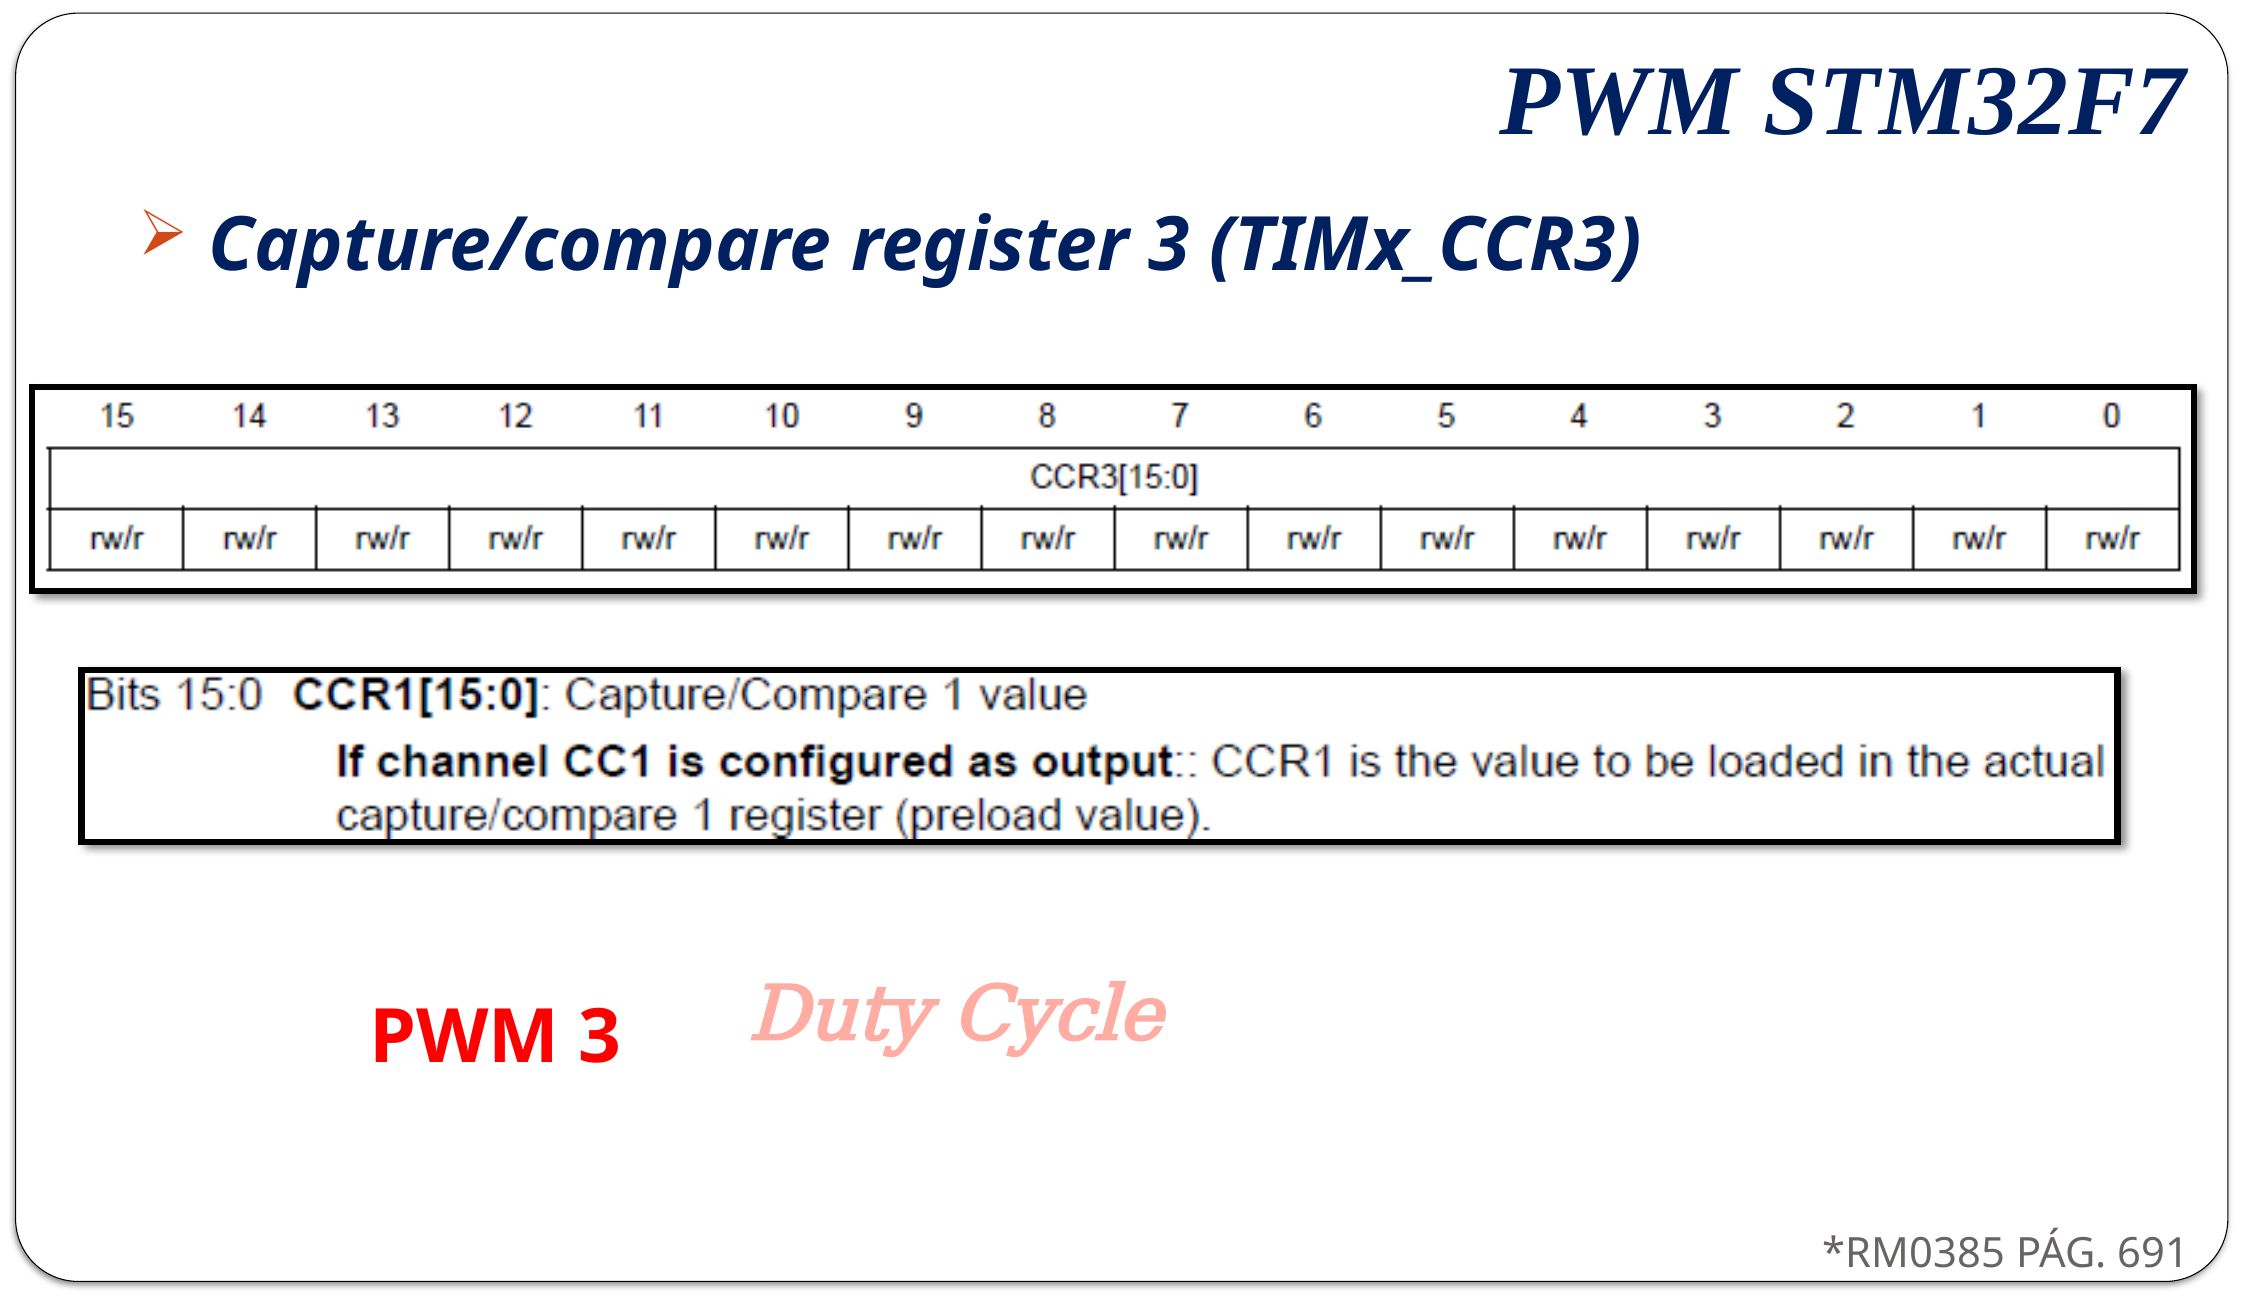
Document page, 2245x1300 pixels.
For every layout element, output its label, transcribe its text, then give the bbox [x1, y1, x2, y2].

text_box *RM0385 PÁG. 691 [1807, 1218, 2205, 1300]
picture [84, 673, 2115, 839]
list Capture/compare register 3 (TIMx_CCR3) [117, 164, 2139, 296]
text_box PWM STM32F7 [448, 0, 2206, 189]
picture [35, 389, 2191, 589]
text_box PWM 3 [354, 980, 650, 1086]
